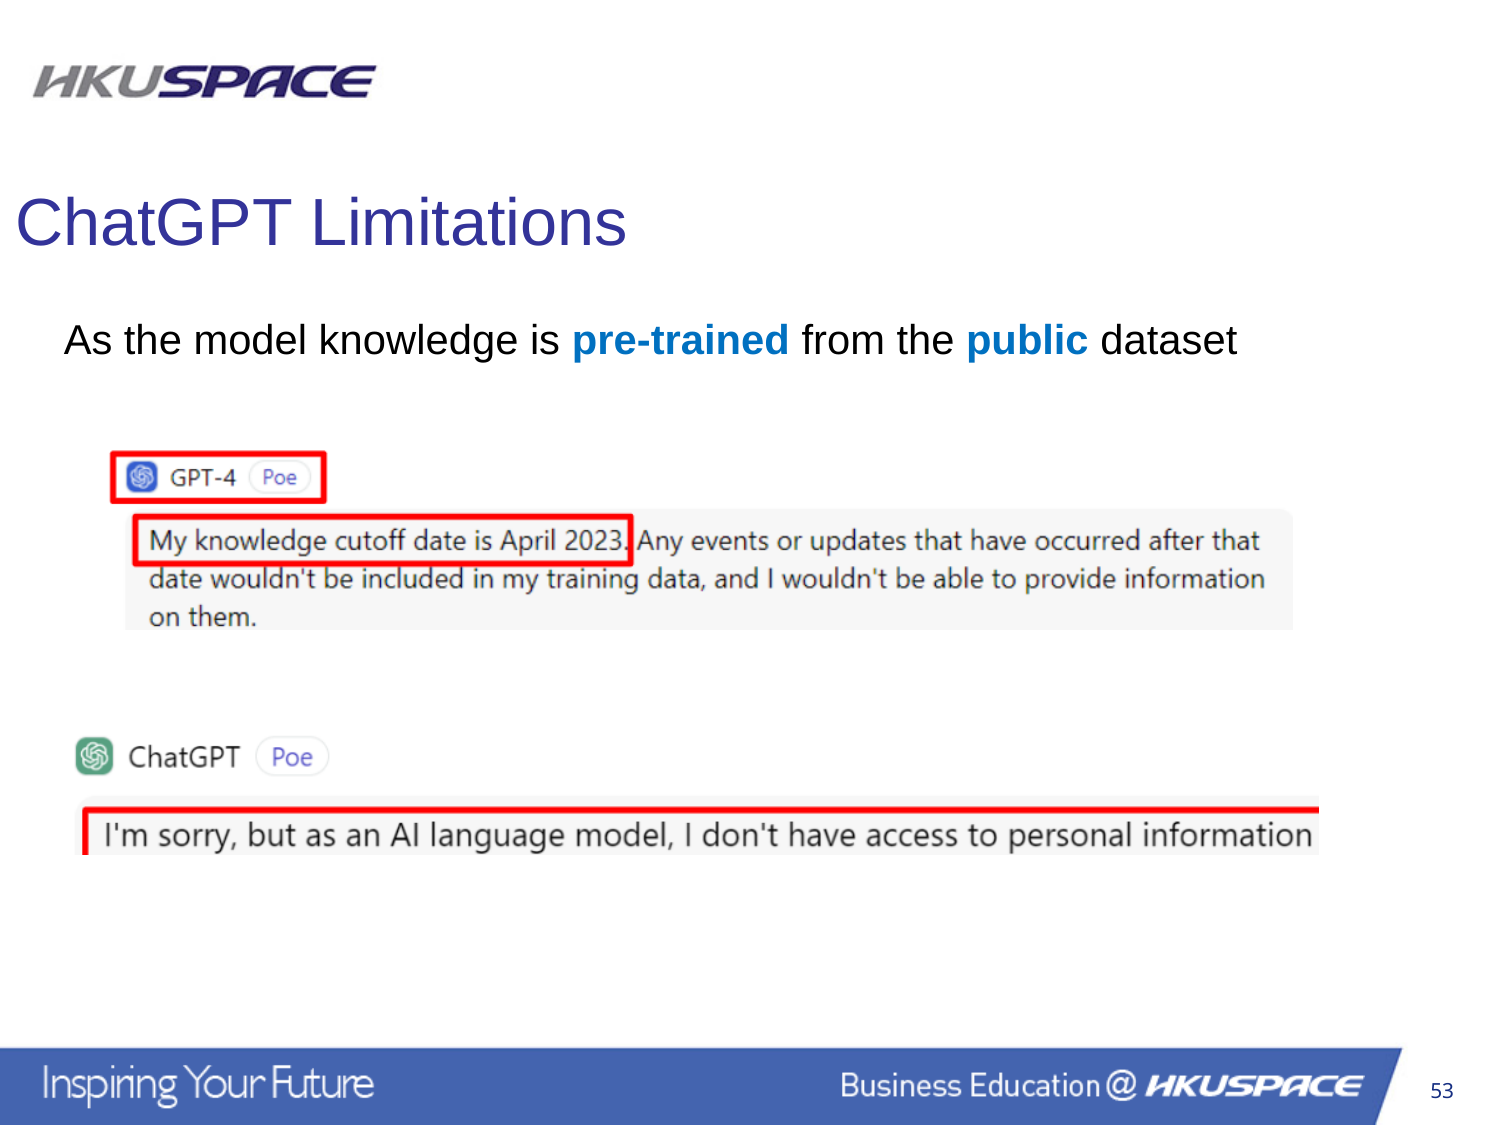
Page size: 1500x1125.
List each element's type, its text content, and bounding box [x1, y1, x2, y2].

slide_number 53 [1415, 1070, 1499, 1125]
text_box As the model knowledge is pre-trained from the public dataset [48, 305, 1420, 421]
picture [0, 0, 1500, 1125]
text_box [64, 278, 1483, 1047]
title ChatGPT Limitations [0, 101, 1447, 266]
